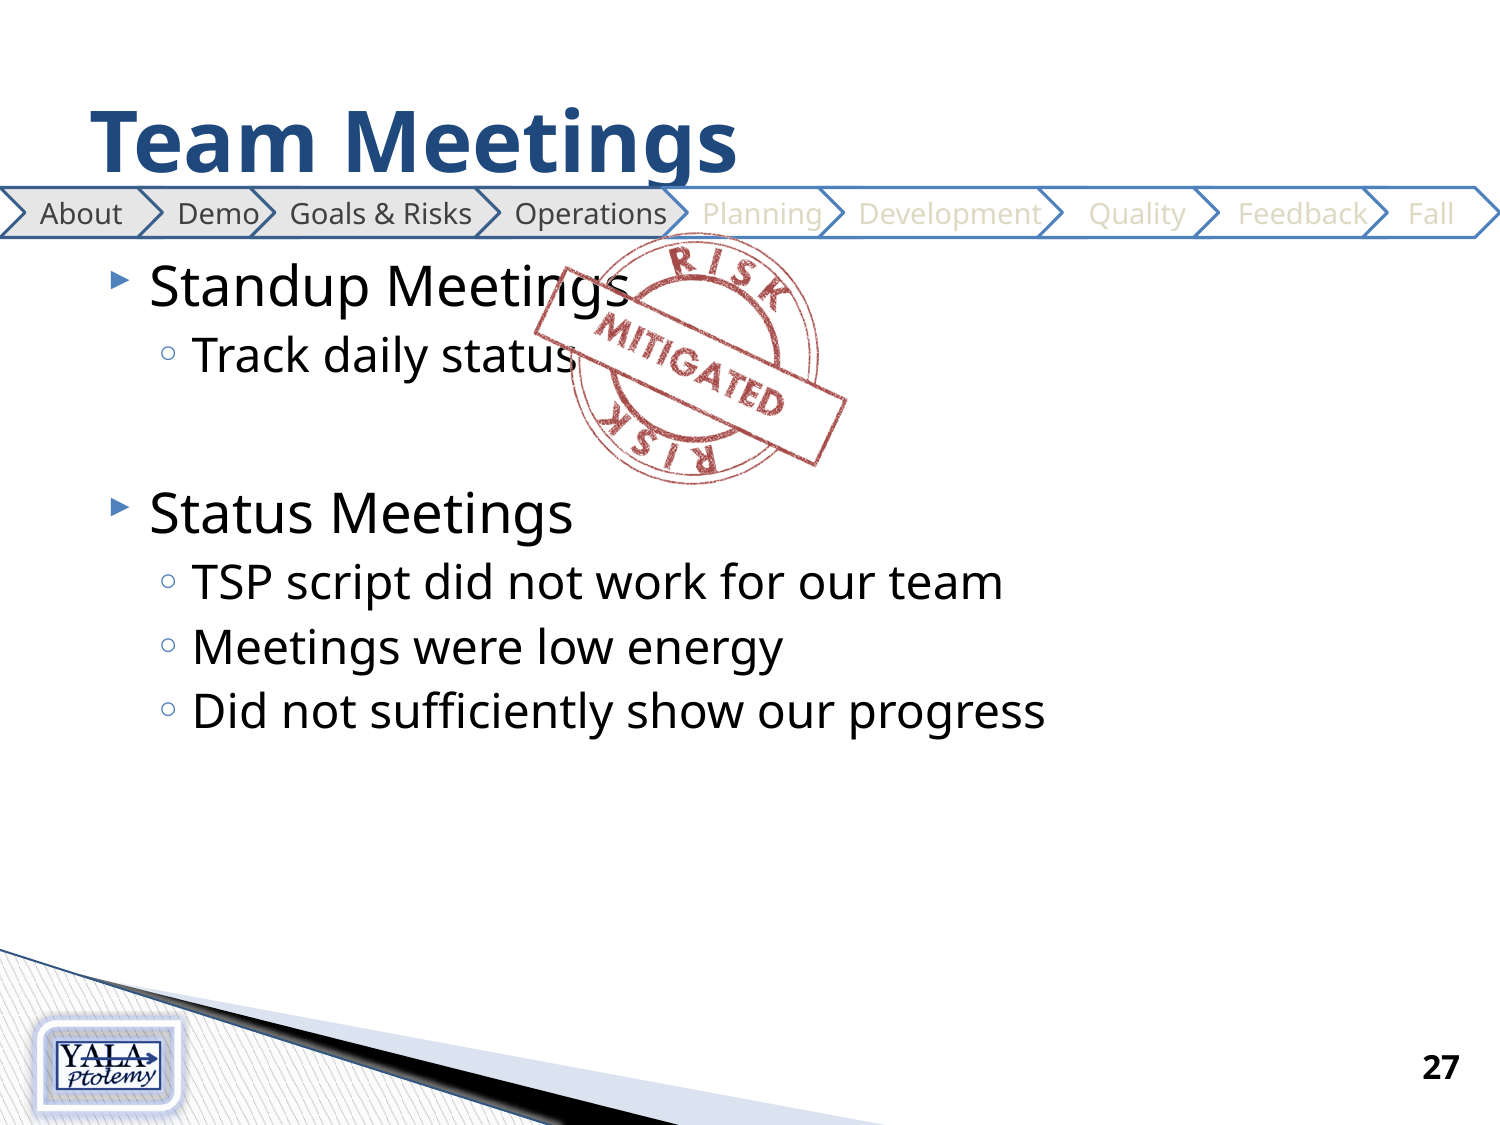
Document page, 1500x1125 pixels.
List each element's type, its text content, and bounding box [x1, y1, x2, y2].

text_box Demo [1, 1002, 12, 1013]
text_box Demo [13, 964, 24, 976]
text_box Demo [254, 1076, 265, 1088]
text_box Demo [206, 1101, 217, 1113]
text_box Demo [109, 1002, 120, 1011]
text_box Demo [1, 1064, 12, 1075]
text_box Demo [339, 1089, 350, 1100]
text_box Demo [339, 1114, 350, 1125]
text_box Demo [266, 1101, 277, 1113]
text_box Demo [254, 1039, 265, 1050]
text_box Demo [37, 1002, 48, 1011]
text_box Demo [97, 1002, 108, 1011]
text_box Demo [85, 989, 96, 1001]
text_box Demo [266, 1114, 277, 1125]
text_box Demo [327, 1089, 338, 1100]
text_box Demo [411, 1101, 422, 1113]
text_box Fall [1361, 185, 1500, 240]
text_box Demo [387, 1114, 398, 1125]
text_box Demo [13, 1014, 24, 1026]
text_box Demo [436, 1114, 447, 1125]
text_box Demo [230, 1027, 241, 1038]
text_box Demo [351, 1101, 362, 1113]
text_box Demo [327, 1076, 338, 1088]
text_box Demo [291, 1101, 302, 1113]
text_box Demo [387, 1076, 398, 1088]
text_box Demo [448, 1114, 459, 1125]
text_box Demo [351, 1089, 362, 1100]
text_box Demo [339, 1076, 350, 1088]
text_box Demo [13, 1114, 24, 1125]
slide_number 27 [1396, 1025, 1475, 1099]
text_box Demo [25, 977, 36, 988]
text_box Demo [218, 1027, 229, 1038]
text_box Demo [460, 1101, 471, 1113]
text_box Demo [218, 1051, 229, 1063]
text_box Demo [278, 1040, 290, 1050]
text_box Demo [242, 1089, 253, 1100]
text_box Demo [363, 1114, 374, 1125]
text_box Demo [315, 1052, 326, 1063]
text_box Demo [218, 1114, 229, 1125]
text_box Demo [194, 1076, 205, 1088]
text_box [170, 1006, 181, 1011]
text_box Demo [436, 1091, 447, 1100]
text_box Demo [448, 1101, 459, 1113]
text_box Demo [25, 964, 36, 976]
text_box Demo [254, 1051, 265, 1063]
text_box Demo [242, 1051, 253, 1063]
text_box Demo [363, 1076, 374, 1088]
text_box Demo [303, 1101, 314, 1113]
text_box Demo [472, 1102, 483, 1113]
text_box Demo [97, 989, 108, 1001]
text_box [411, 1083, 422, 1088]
text_box Demo [375, 1114, 386, 1125]
text_box Demo [206, 1039, 217, 1050]
text_box Goals & Risks [248, 185, 497, 240]
text_box Demo [73, 989, 84, 1001]
text_box Demo [375, 1101, 386, 1113]
text_box Demo [206, 1076, 217, 1088]
text_box Demo [399, 1089, 410, 1100]
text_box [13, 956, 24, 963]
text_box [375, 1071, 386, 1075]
text_box Demo [218, 1039, 229, 1050]
text_box Demo [254, 1064, 265, 1075]
text_box Demo [49, 1002, 60, 1011]
text_box Demo [363, 1067, 374, 1075]
text_box Demo [37, 989, 48, 1001]
text_box Demo [1, 952, 12, 963]
text_box Demo [194, 1089, 205, 1100]
text_box Demo [85, 1002, 96, 1011]
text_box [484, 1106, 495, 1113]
text_box Demo [278, 1089, 290, 1100]
text_box Demo [1, 1039, 12, 1050]
text_box Demo [363, 1089, 374, 1100]
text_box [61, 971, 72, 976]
text_box Demo [266, 1064, 277, 1075]
text_box Demo [230, 1076, 241, 1088]
text_box Demo [133, 1002, 145, 1011]
text_box Demo [230, 1064, 241, 1075]
text_box Demo [351, 1114, 362, 1125]
text_box Demo [339, 1064, 350, 1075]
text_box Demo [351, 1064, 362, 1075]
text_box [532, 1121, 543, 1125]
text_box Demo [1, 989, 12, 1001]
text_box Demo [423, 1114, 435, 1125]
text_box Demo [230, 1051, 241, 1063]
text_box Development [817, 185, 1059, 240]
text_box Demo [109, 989, 120, 1001]
text_box Demo [484, 1114, 495, 1125]
text_box Demo [266, 1076, 277, 1088]
text_box Demo [206, 1017, 217, 1026]
text_box Demo [339, 1101, 350, 1113]
text_box Demo [13, 1089, 24, 1100]
text_box Demo [303, 1114, 314, 1125]
text_box Demo [423, 1101, 435, 1113]
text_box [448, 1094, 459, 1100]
text_box Demo [242, 1039, 253, 1050]
text_box Demo [25, 989, 36, 1001]
picture [537, 233, 856, 488]
text_box Demo [230, 1114, 241, 1125]
text_box Demo [291, 1051, 302, 1063]
text_box Demo [411, 1089, 422, 1100]
text_box Demo [399, 1114, 410, 1125]
text_box Demo [327, 1101, 338, 1113]
text_box Demo [13, 1002, 24, 1013]
text_box Demo [61, 1002, 72, 1011]
text_box Demo [411, 1114, 422, 1125]
text_box Demo [1, 1089, 12, 1100]
picture [24, 1011, 190, 1125]
text_box Demo [194, 1051, 205, 1063]
text_box Demo [266, 1039, 277, 1050]
text_box Demo [315, 1076, 326, 1088]
text_box Demo [303, 1089, 314, 1100]
text_box Demo [206, 1051, 217, 1063]
text_box Demo [399, 1101, 410, 1113]
text_box Demo [61, 989, 72, 1001]
text_box Demo [436, 1101, 447, 1113]
text_box Demo [230, 1039, 241, 1050]
text_box Operations [473, 185, 651, 240]
text_box Demo [194, 1027, 205, 1038]
text_box Demo [136, 185, 272, 240]
text_box Demo [1, 977, 12, 988]
text_box Demo [315, 1101, 326, 1113]
text_box Demo [254, 1114, 265, 1125]
text_box Demo [242, 1114, 253, 1125]
text_box Demo [218, 1076, 229, 1088]
text_box Demo [218, 1101, 229, 1113]
text_box Demo [158, 1002, 169, 1011]
list Standup Meetings Track daily status Status Meetings TSP script did not work for our team Meetings were low energy Did not sufficiently show our progress [75, 243, 1425, 986]
text_box Demo [1, 1051, 12, 1063]
text_box Demo [1, 1114, 12, 1125]
text_box Demo [133, 994, 145, 1001]
text_box Demo [327, 1064, 338, 1075]
text_box Demo [472, 1114, 483, 1125]
text_box Demo [25, 1002, 36, 1011]
text_box Demo [13, 977, 24, 988]
text_box Demo [206, 1064, 217, 1075]
text_box Demo [363, 1101, 374, 1113]
text_box Demo [242, 1029, 253, 1038]
text_box Demo [278, 1114, 290, 1125]
text_box Demo [315, 1114, 326, 1125]
text_box Demo [13, 1051, 24, 1063]
text_box Demo [315, 1064, 326, 1075]
text_box Demo [291, 1089, 302, 1100]
text_box Demo [520, 1117, 531, 1125]
text_box Demo [387, 1101, 398, 1113]
text_box Demo [37, 977, 48, 988]
text_box Demo [194, 1064, 205, 1075]
text_box Demo [1, 1027, 12, 1038]
text_box Demo [13, 1076, 24, 1088]
text_box Feedback [1192, 185, 1384, 240]
text_box Demo [13, 1101, 24, 1113]
text_box Demo [399, 1079, 410, 1088]
text_box Demo [508, 1114, 519, 1125]
text_box Demo [278, 1064, 290, 1075]
text_box Demo [278, 1051, 290, 1063]
text_box Demo [230, 1101, 241, 1113]
text_box Demo [121, 1002, 132, 1011]
text_box Demo [266, 1089, 277, 1100]
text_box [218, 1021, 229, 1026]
text_box Quality [1036, 185, 1215, 240]
text_box Demo [291, 1076, 302, 1088]
text_box Demo [242, 1076, 253, 1088]
text_box Demo [278, 1101, 290, 1113]
text_box Demo [1, 1101, 12, 1113]
text_box Demo [230, 1089, 241, 1100]
text_box Demo [291, 1114, 302, 1125]
text_box Demo [278, 1076, 290, 1088]
text_box Demo [375, 1089, 386, 1100]
text_box Demo [387, 1089, 398, 1100]
text_box Demo [291, 1064, 302, 1075]
text_box Demo [1, 1014, 12, 1026]
text_box About [0, 185, 159, 240]
text_box Demo [13, 989, 24, 1001]
text_box Demo [73, 1002, 84, 1011]
text_box Demo [1, 964, 12, 976]
text_box Demo [61, 977, 72, 988]
text_box Demo [218, 1064, 229, 1075]
text_box Demo [218, 1089, 229, 1100]
text_box Demo [327, 1114, 338, 1125]
text_box Demo [121, 990, 132, 1001]
text_box Demo [375, 1076, 386, 1088]
text_box Demo [254, 1101, 265, 1113]
text_box Demo [13, 1027, 24, 1038]
text_box Demo [496, 1114, 507, 1125]
text_box Demo [266, 1051, 277, 1063]
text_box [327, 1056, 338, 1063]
text_box Demo [1, 1076, 12, 1088]
text_box Demo [303, 1064, 314, 1075]
text_box Demo [206, 1114, 217, 1125]
text_box Demo [351, 1076, 362, 1088]
text_box Planning [709, 185, 840, 225]
text_box Demo [206, 1027, 217, 1038]
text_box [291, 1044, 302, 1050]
text_box Demo [13, 1064, 24, 1075]
text_box Demo [49, 989, 60, 1001]
text_box Demo [206, 1089, 217, 1100]
title Team Meetings [75, 45, 1425, 185]
text_box Demo [49, 977, 60, 988]
text_box Demo [37, 964, 48, 976]
text_box Demo [49, 967, 60, 976]
text_box Demo [194, 1114, 205, 1125]
text_box Demo [303, 1051, 314, 1063]
text_box Demo [303, 1076, 314, 1088]
text_box Demo [315, 1089, 326, 1100]
text_box Demo [194, 1014, 205, 1026]
text_box Demo [254, 1089, 265, 1100]
text_box Demo [242, 1064, 253, 1075]
text_box Demo [194, 1101, 205, 1113]
text_box Demo [146, 1002, 157, 1011]
text_box Demo [13, 1039, 24, 1050]
text_box Demo [423, 1089, 435, 1100]
text_box Demo [242, 1101, 253, 1113]
text_box Demo [460, 1114, 471, 1125]
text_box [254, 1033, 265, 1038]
text_box Demo [194, 1039, 205, 1050]
